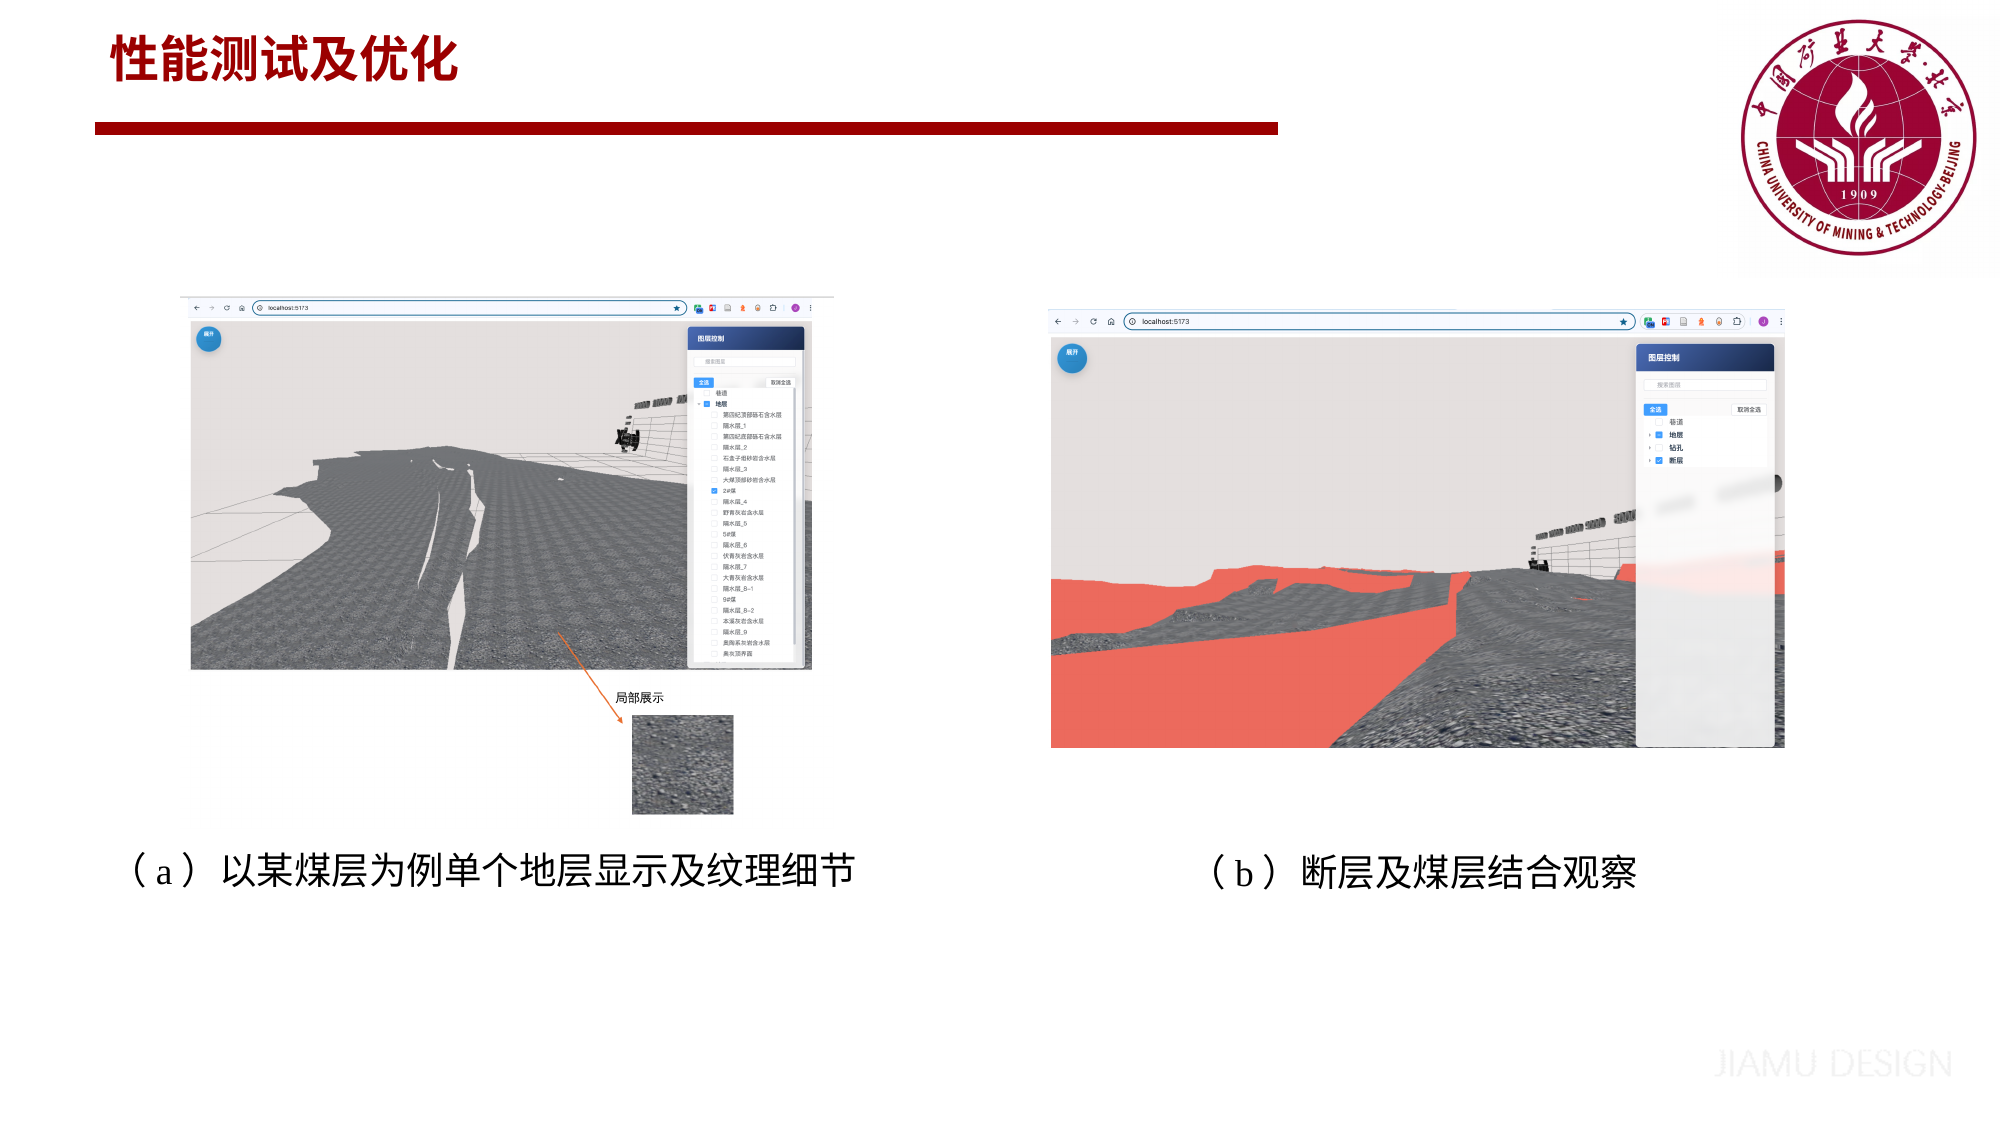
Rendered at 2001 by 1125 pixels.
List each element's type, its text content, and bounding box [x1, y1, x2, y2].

text_box （b）断层及煤层结合观察 [1173, 841, 1660, 901]
text_box 性能测试及优化 [94, 20, 834, 96]
picture [0, 0, 2001, 1125]
text_box （a）以某煤层为例单个地层显示及纹理细节 [94, 839, 876, 900]
